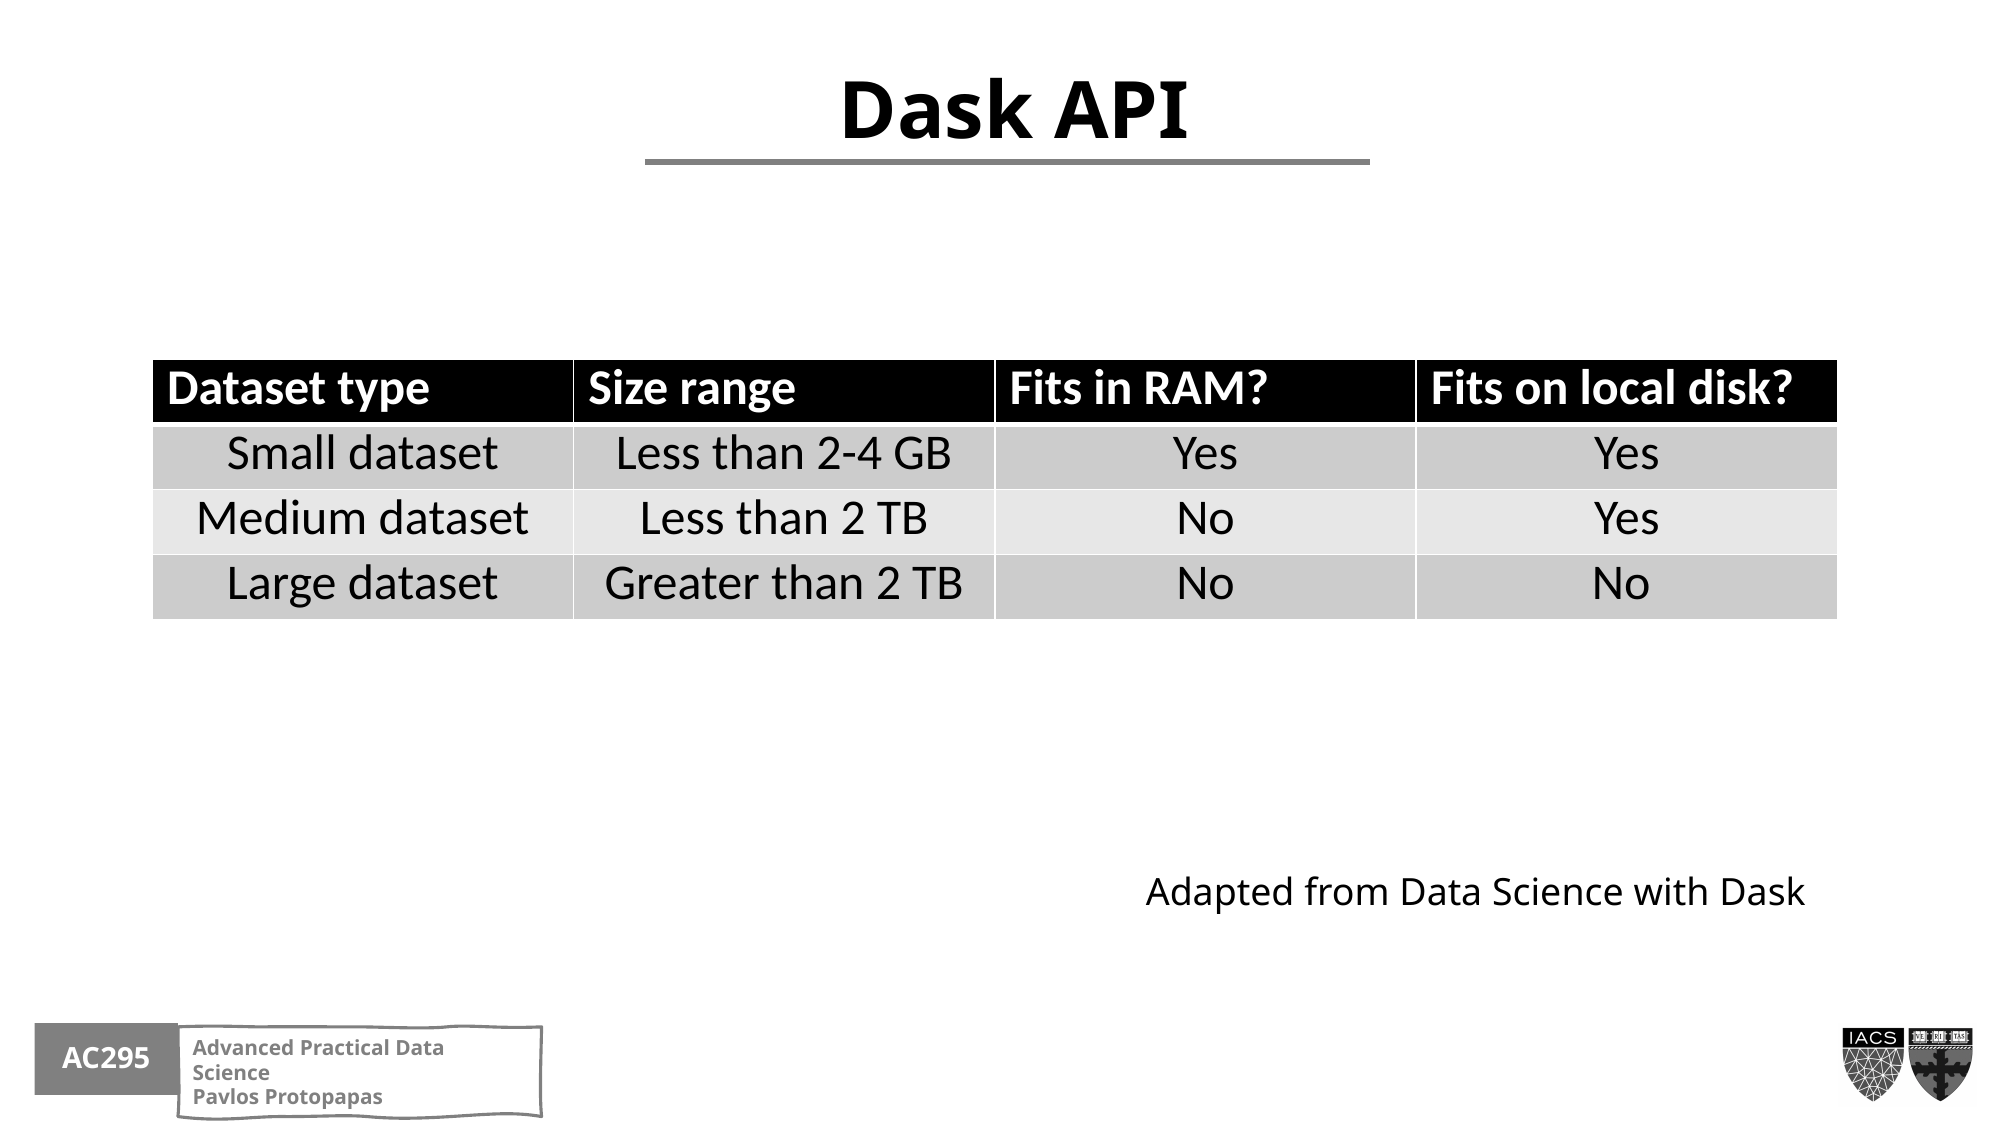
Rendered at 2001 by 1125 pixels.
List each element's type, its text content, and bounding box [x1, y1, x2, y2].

text_box Adapted from Data Science with Dask [1131, 860, 1821, 921]
table_header Size range [574, 360, 994, 422]
table_header Fits on local disk? [1417, 360, 1837, 422]
picture [1838, 1023, 1977, 1107]
table_cell Yes [996, 427, 1415, 489]
table_cell Less than 2 TB [574, 490, 994, 554]
table_cell Small dataset [153, 427, 573, 489]
table_cell No [996, 490, 1415, 554]
table_cell Medium dataset [153, 490, 573, 554]
table_header Dataset type [153, 360, 573, 422]
table_cell No [1417, 555, 1837, 619]
table_cell Less than 2-4 GB [574, 427, 994, 489]
table_cell Yes [1417, 490, 1837, 554]
table_header Fits in RAM? [996, 360, 1415, 422]
table_cell Large dataset [153, 555, 573, 619]
table_cell Greater than 2 TB [574, 555, 994, 619]
list Dask API [190, 51, 1838, 158]
table_cell No [996, 555, 1415, 619]
table_cell Yes [1417, 427, 1837, 489]
